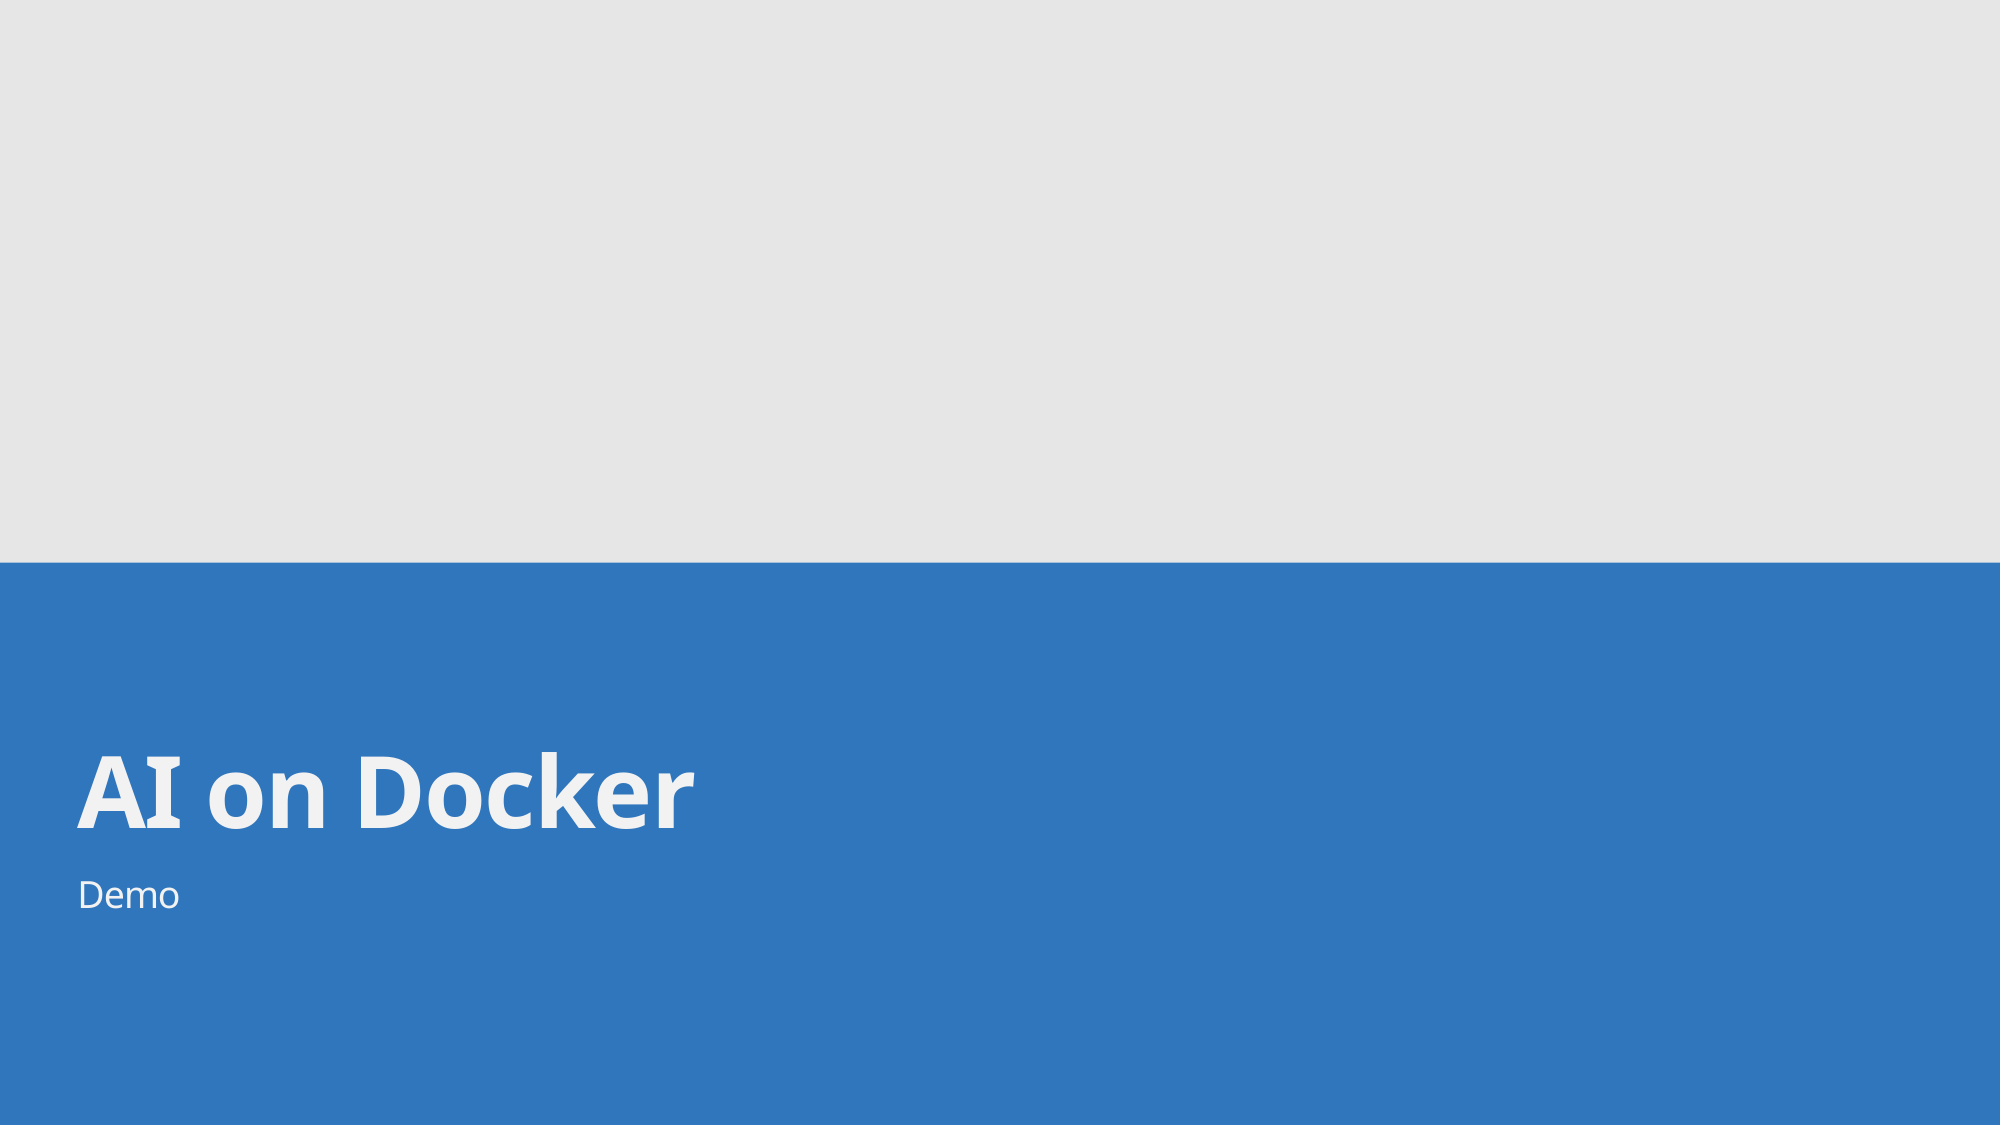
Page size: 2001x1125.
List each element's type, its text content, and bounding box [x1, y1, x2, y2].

title AI on Docker [62, 621, 1827, 857]
list Demo [62, 857, 1827, 976]
